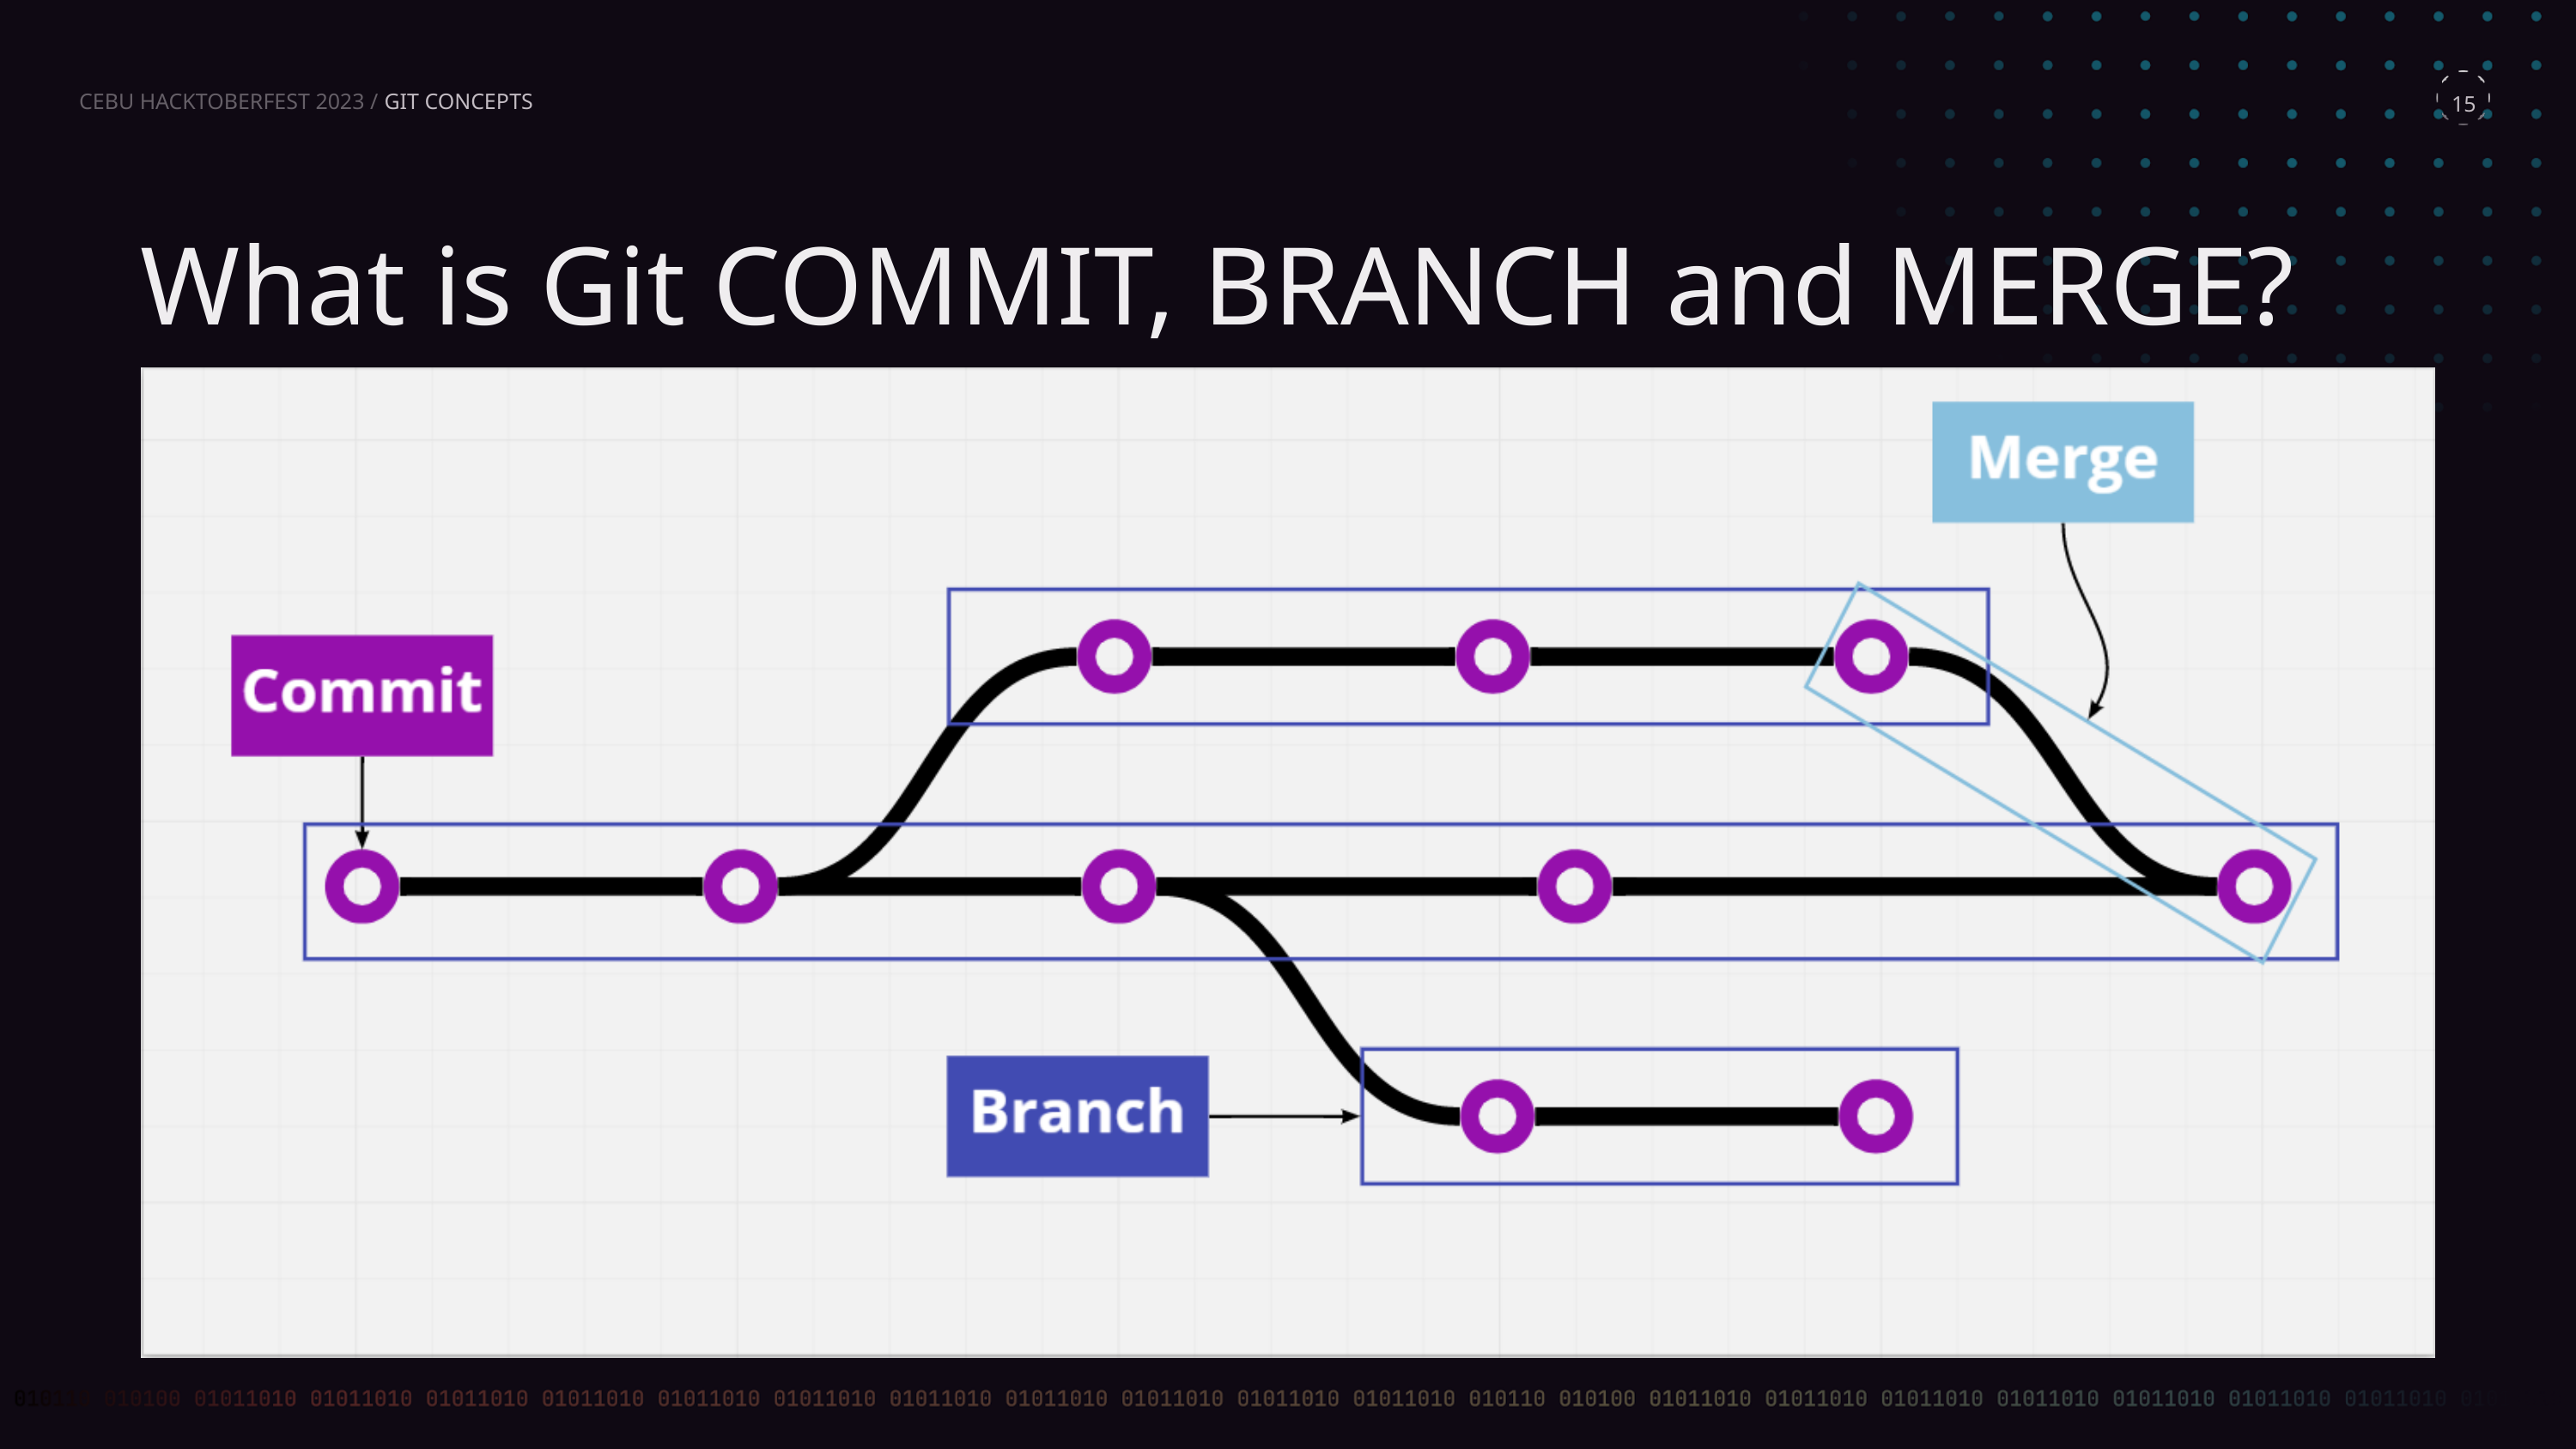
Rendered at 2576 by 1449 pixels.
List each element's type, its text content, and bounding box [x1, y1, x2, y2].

text_box What is Git COMMIT, BRANCH and MERGE? [140, 217, 2494, 336]
picture [0, 0, 2576, 1449]
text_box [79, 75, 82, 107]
